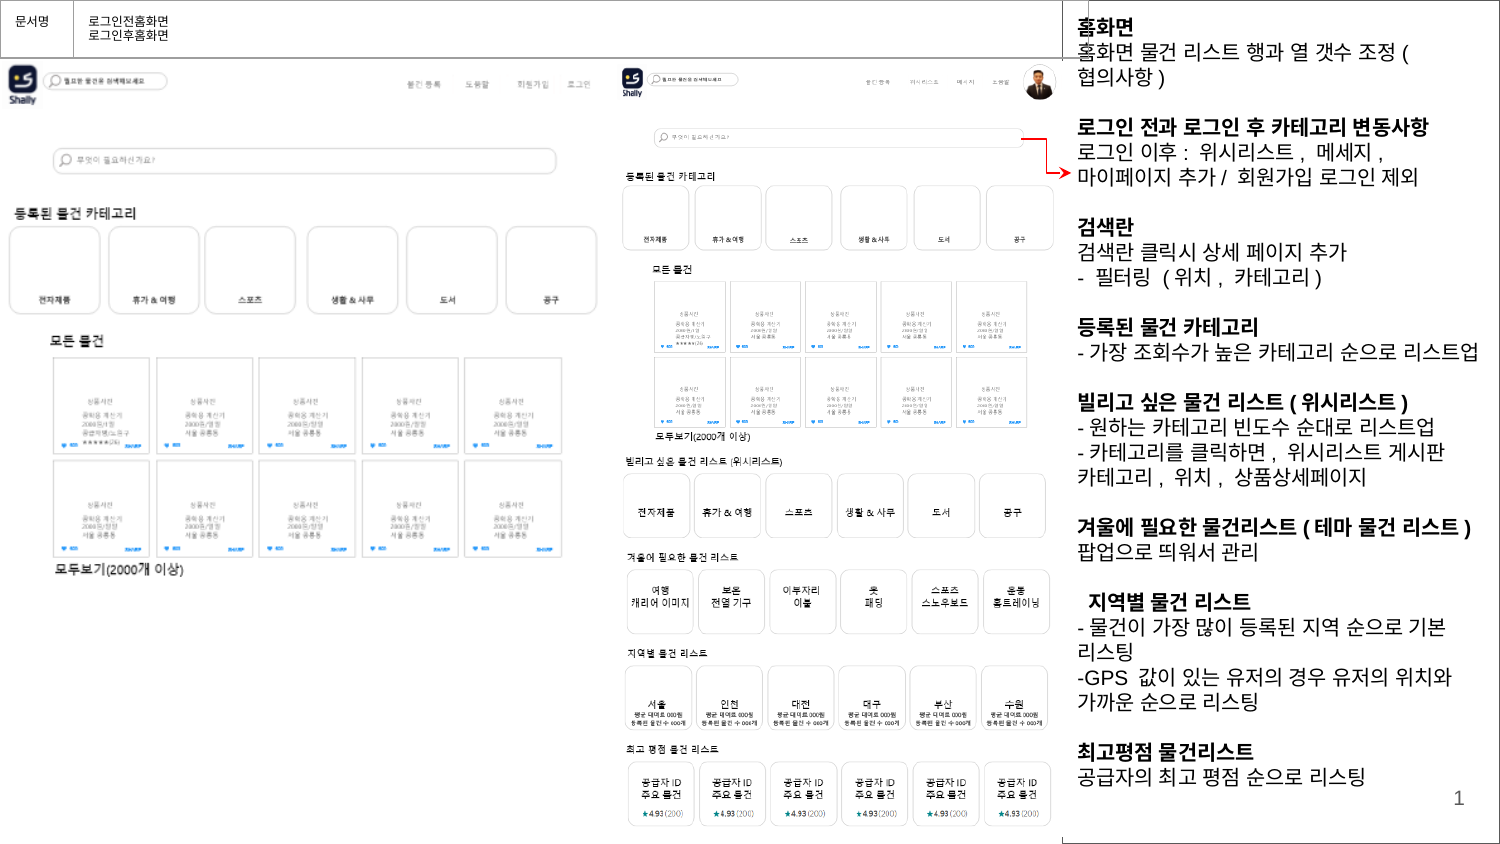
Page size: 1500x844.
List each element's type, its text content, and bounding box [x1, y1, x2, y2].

picture [614, 60, 1063, 837]
table_header 로그인전홈화면 로그인후홈화면 [74, 1, 1088, 57]
table_header 문서명 [1, 1, 73, 57]
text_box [1021, 138, 1072, 174]
text_box 홈화면 홈화면 물건 리스트 행과 열 갯수 조정(협의사항) 로그인 전과 로그인 후 카테고리 변동사항 로그인 이후: 위시리스트, 메세지, 마이페이지 추가/ 회원가입 로그인 제외 검색란 검색란 클릭시 상세 페이지 추가 - 필터링 (위치, 카테고리) 등록된 물건 카테고리 -가장 조회수가 높은 카테고리 순으로 리스트업 빌리고 싶은 물건 리스트(위시리스트) -원하는 카테고리 빈도수 순대로 리스트업 -카테고리를 클릭하면, 위시리스트 게시판 카테고리, 위치, 상품상세페이지 겨울에 필요한 물건리스트(테마 물건 리스트) 팝업으로 띄워서 관리 지역별 물건 리스트 -물건이 가장 많이 등록된 지역 순으로 기본 리스팅 -GPS 값이 있는 유저의 경우 유저의 위치와 가까운 순으로 리스팅 최고평점 물건리스트 공급자의 최고 평점 순으로 리스팅 [1062, 0, 1500, 844]
slide_number ‹#› [1389, 764, 1480, 830]
picture [0, 60, 605, 588]
